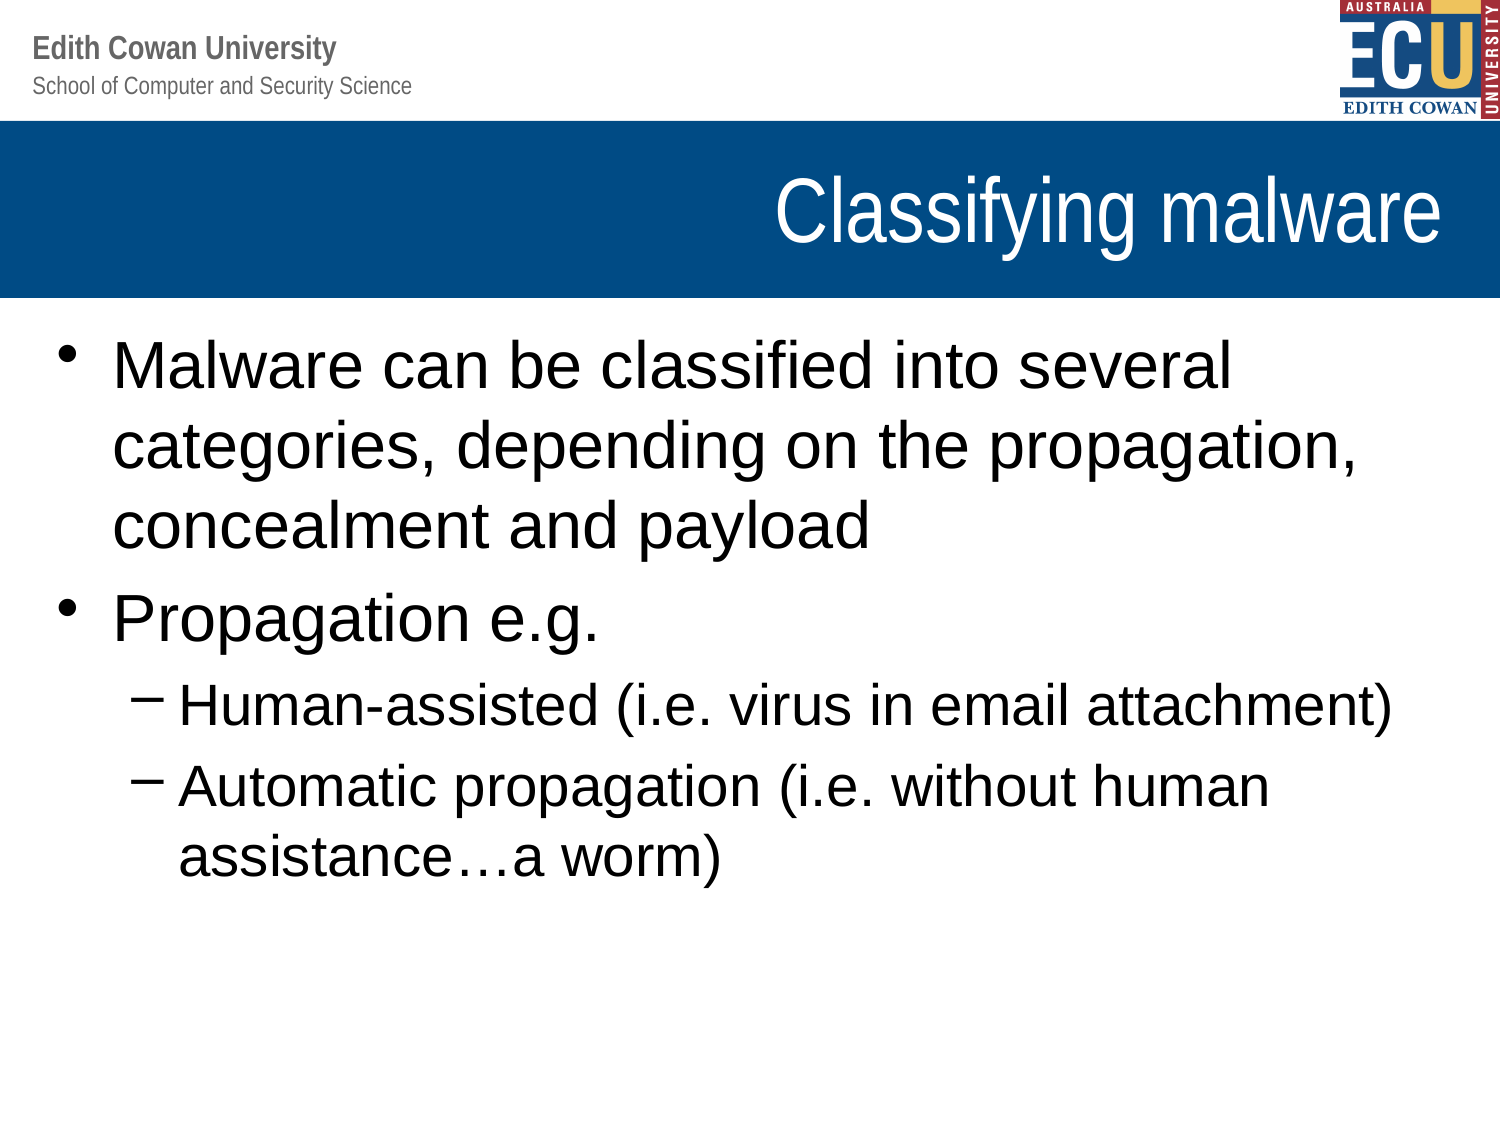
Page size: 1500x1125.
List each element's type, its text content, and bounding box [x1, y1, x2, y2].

picture [1340, 0, 1500, 119]
list Malware can be classified into several categories, depending on the propagation, concealment and payload Propagation e.g. Human-assisted (i.e. virus in email attachment) Automatic propagation (i.e. without human assistance…a worm) [40, 314, 1460, 1083]
title Classifying malware [40, 123, 1460, 289]
